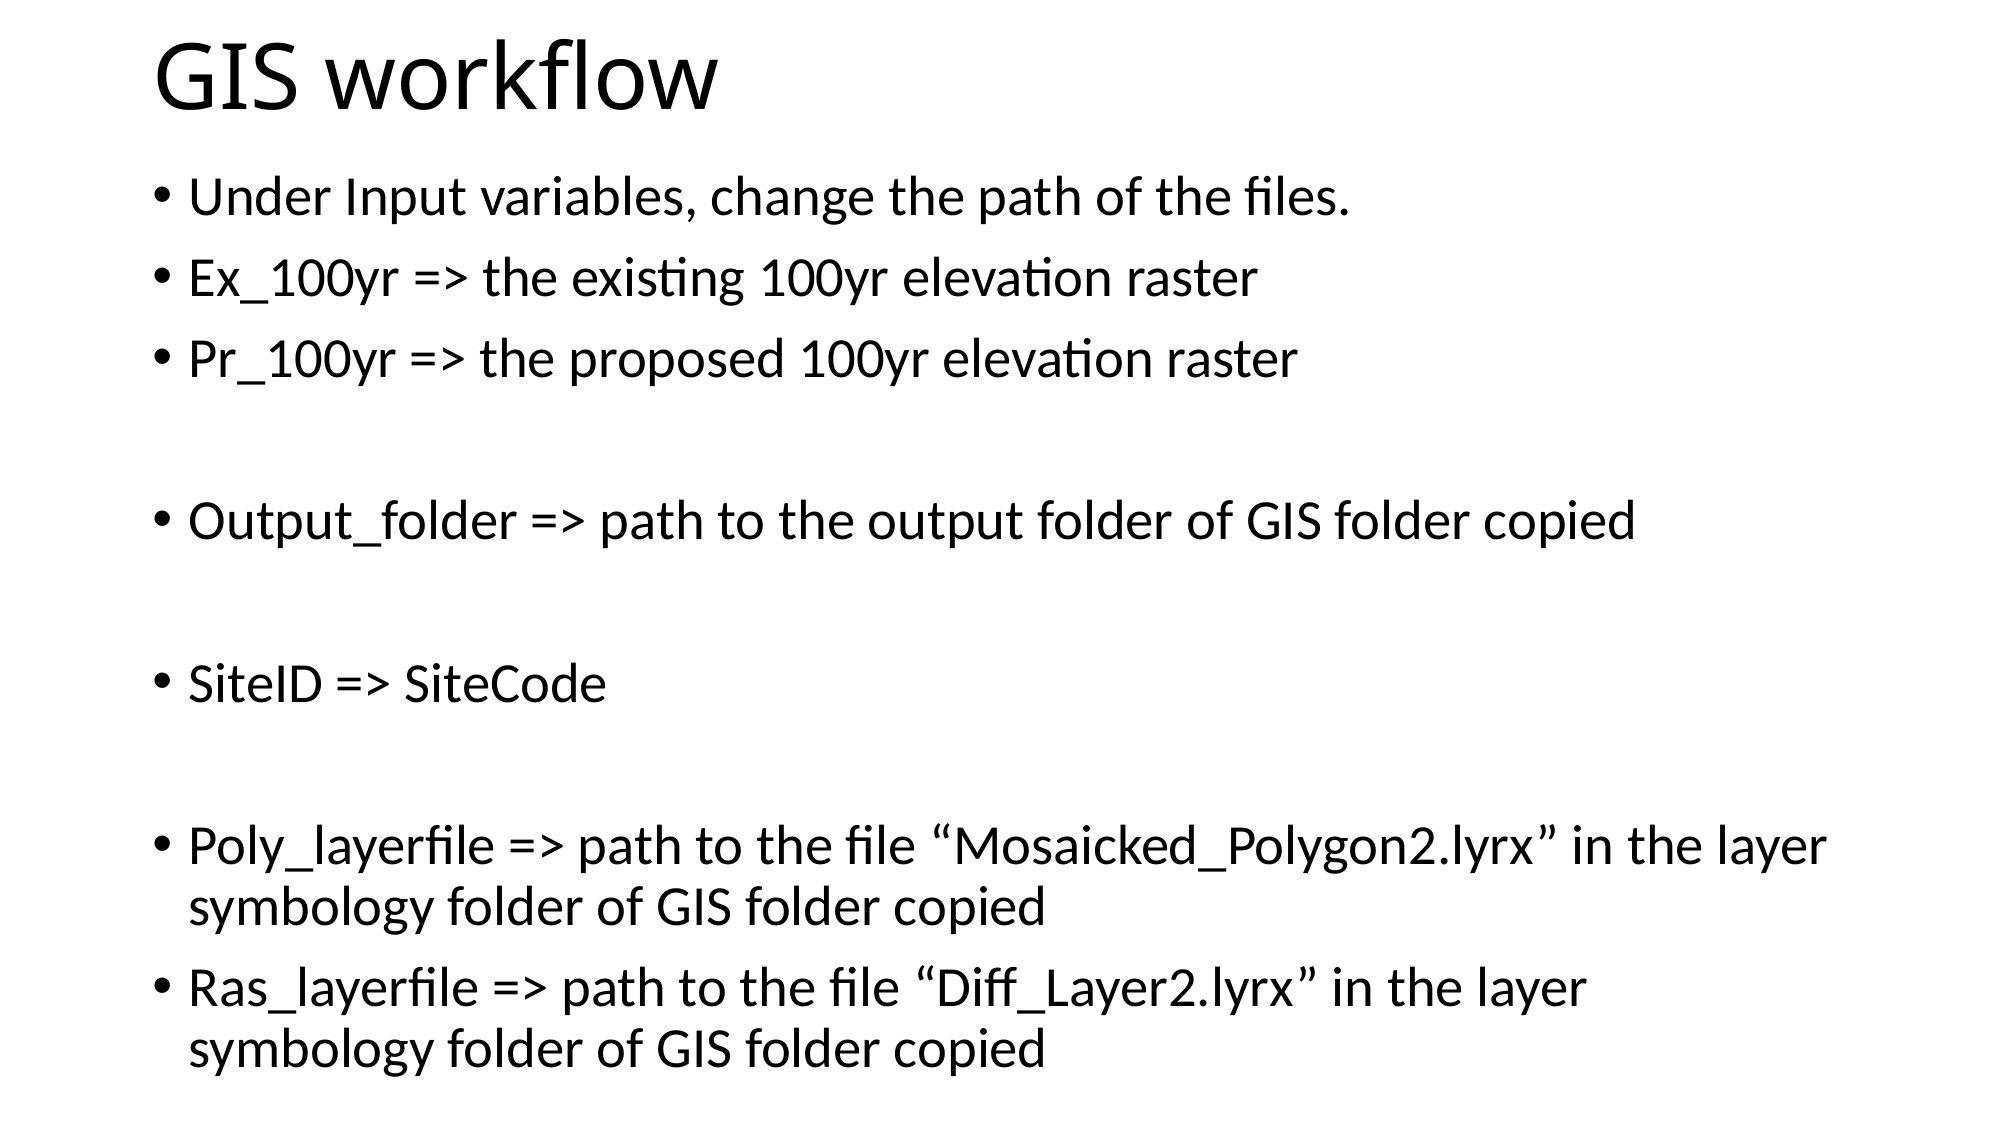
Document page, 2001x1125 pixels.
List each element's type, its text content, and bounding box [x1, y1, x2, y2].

title GIS workflow [137, 0, 1863, 158]
list Under Input variables, change the path of the files. Ex_100yr => the existing 100yr elevation raster Pr_100yr => the proposed 100yr elevation raster Output_folder => path to the output folder of GIS folder copied SiteID => SiteCode Poly_layerfile => path to the file “Mosaicked_Polygon2.lyrx” in the layer symbology folder of GIS folder copied Ras_layerfile => path to the file “Diff_Layer2.lyrx” in the layer symbology folder of GIS folder copied [137, 158, 1863, 1090]
